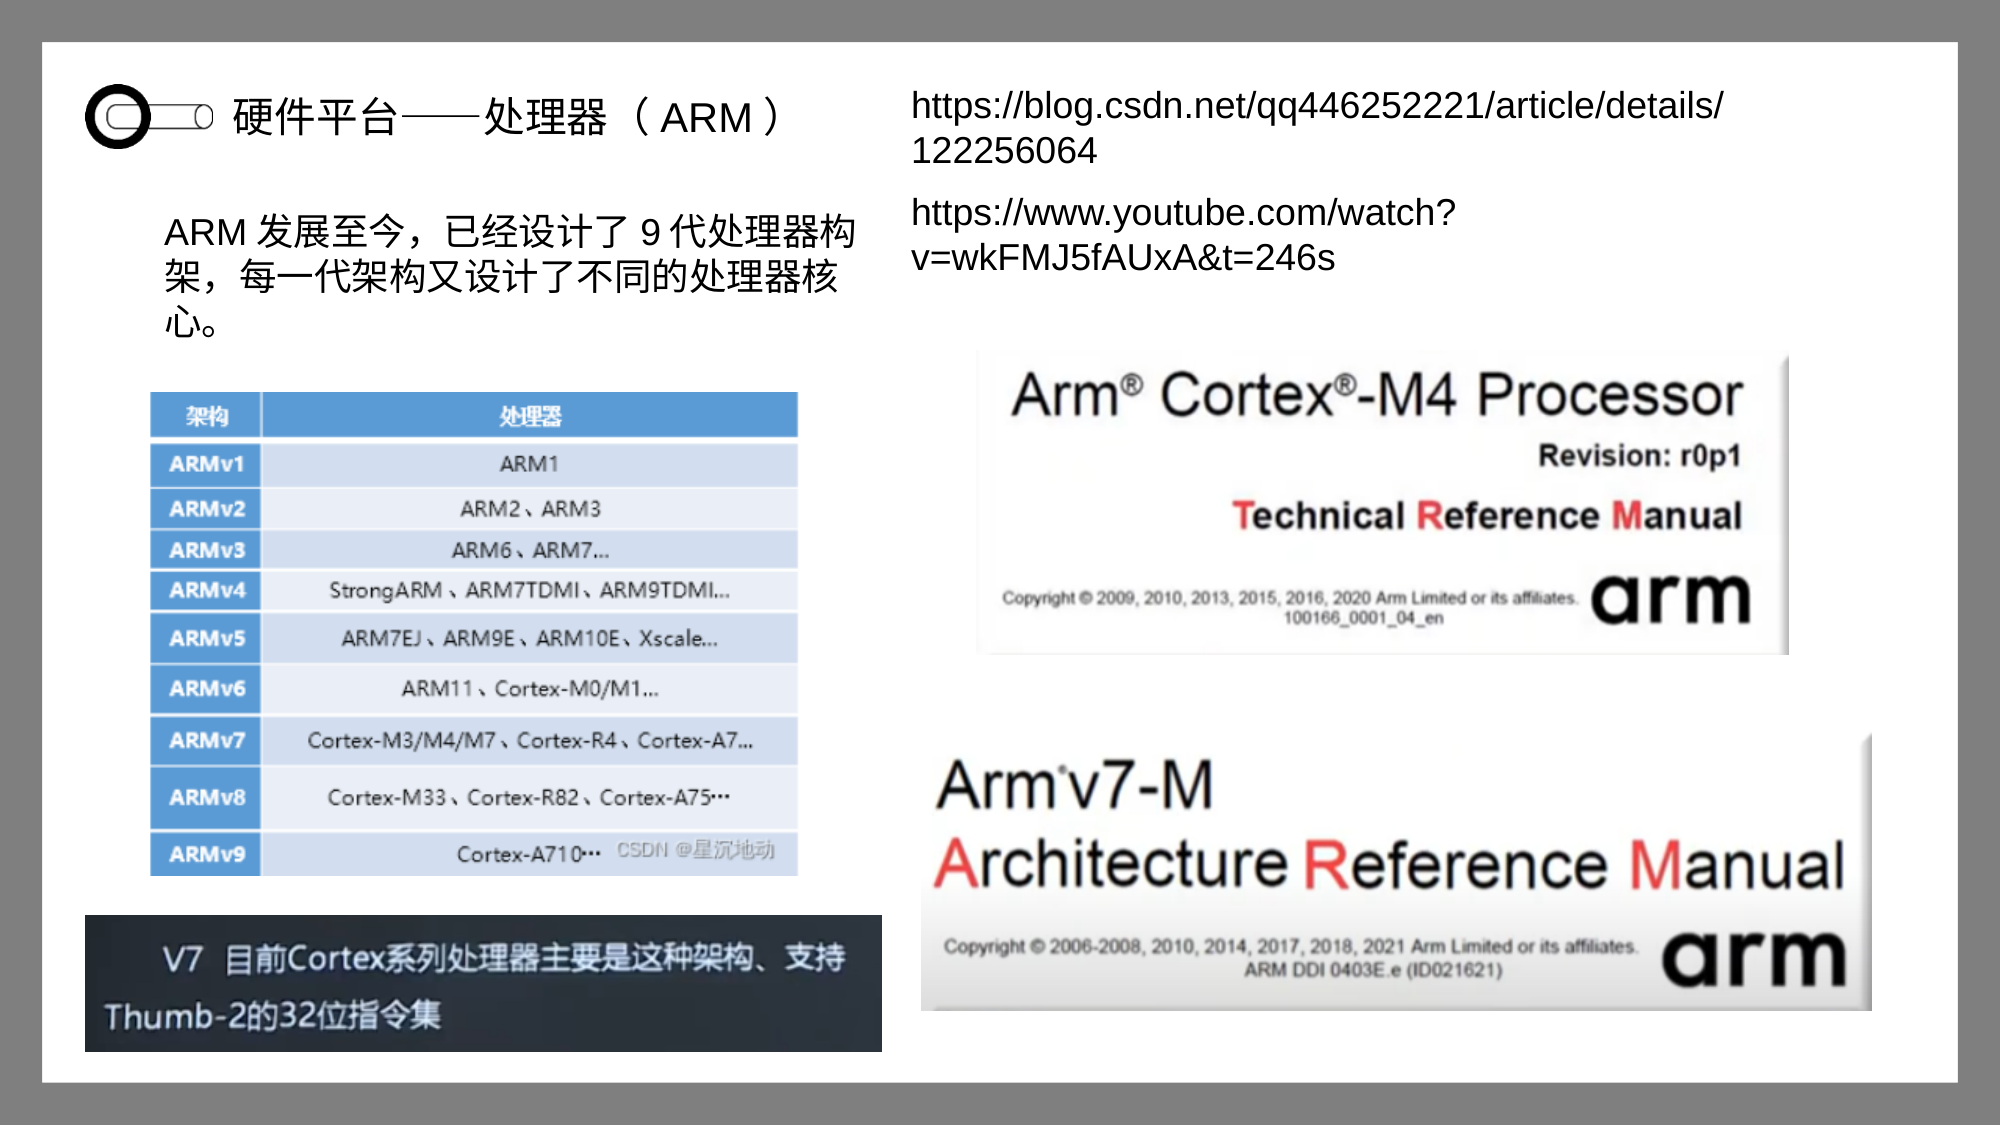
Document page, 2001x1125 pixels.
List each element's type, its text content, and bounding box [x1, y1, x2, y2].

picture [85, 915, 882, 1052]
text_box ARM发展至今，已经设计了9代处理器构架，每一代架构又设计了不同的处理器核心。 [149, 200, 881, 351]
text_box [0, 0, 2000, 1125]
picture [921, 728, 1872, 1011]
picture [149, 392, 803, 876]
picture [976, 350, 1789, 656]
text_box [85, 84, 945, 149]
text_box https://blog.csdn.net/qq446252221/article/details/122256064 [896, 73, 1897, 180]
text_box https://www.youtube.com/watch?v=wkFMJ5fAUxA&t=246s [896, 180, 1897, 286]
